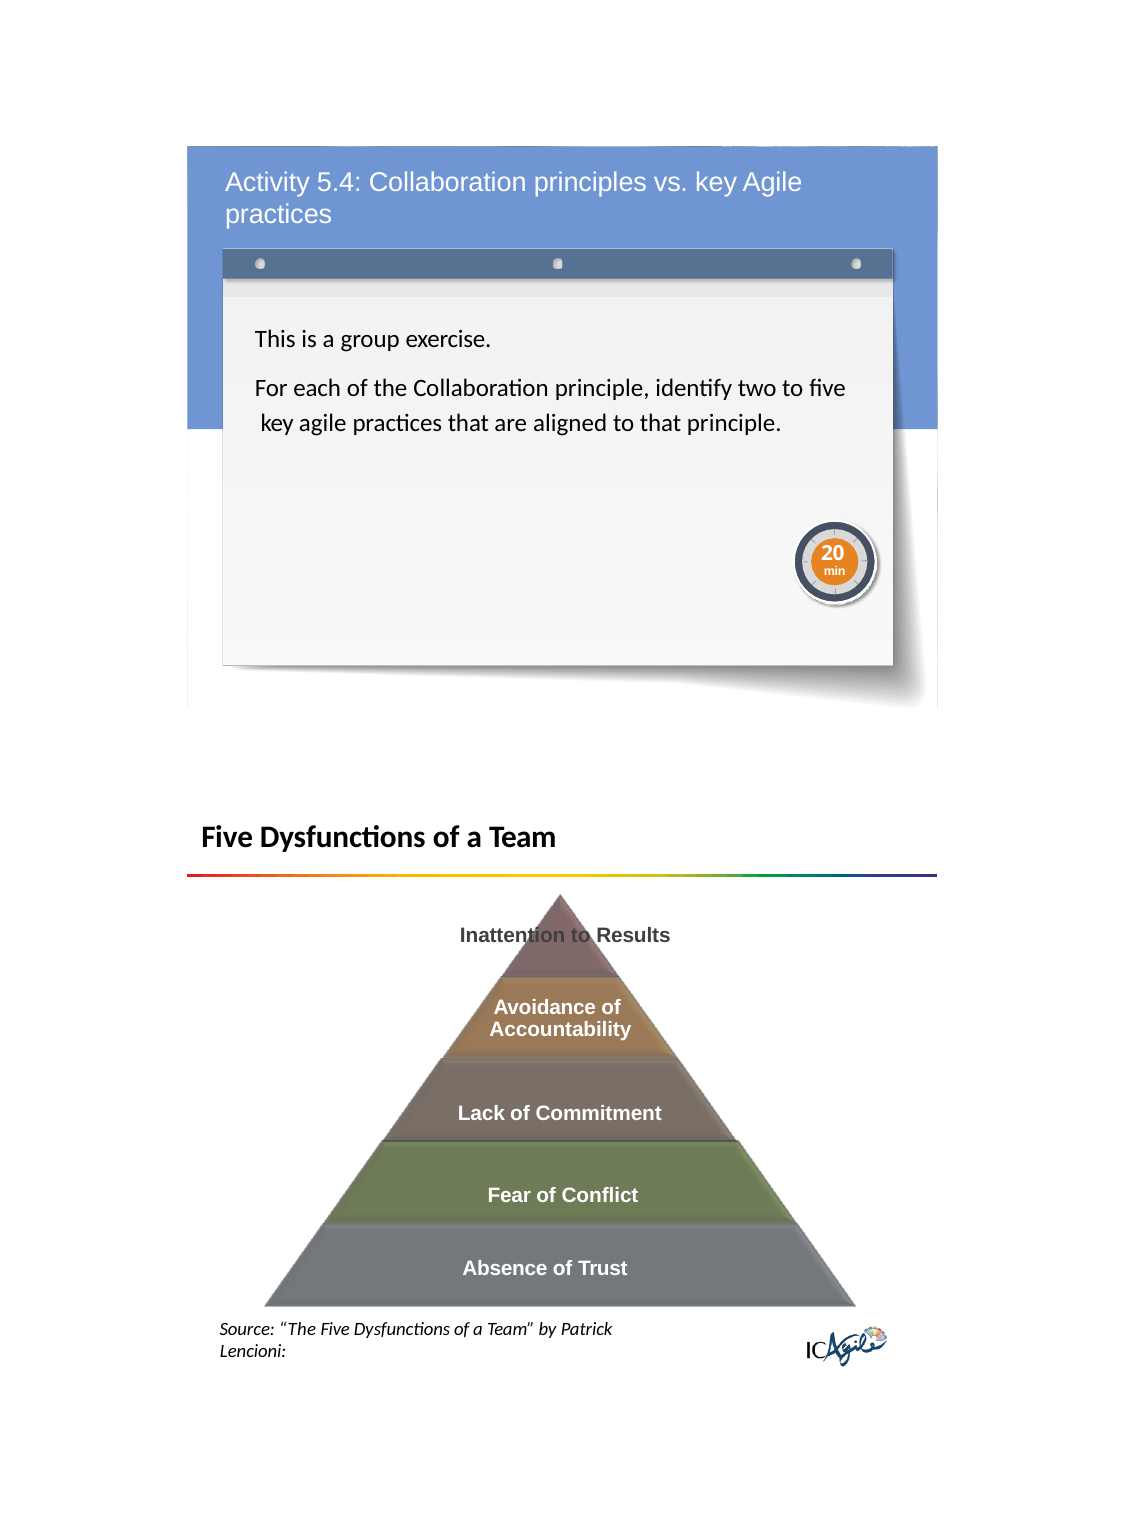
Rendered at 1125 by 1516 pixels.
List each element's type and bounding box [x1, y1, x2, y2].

text_box [199, 816, 563, 854]
text_box [217, 892, 857, 1394]
text_box [799, 1323, 893, 1369]
text_box [187, 146, 938, 709]
